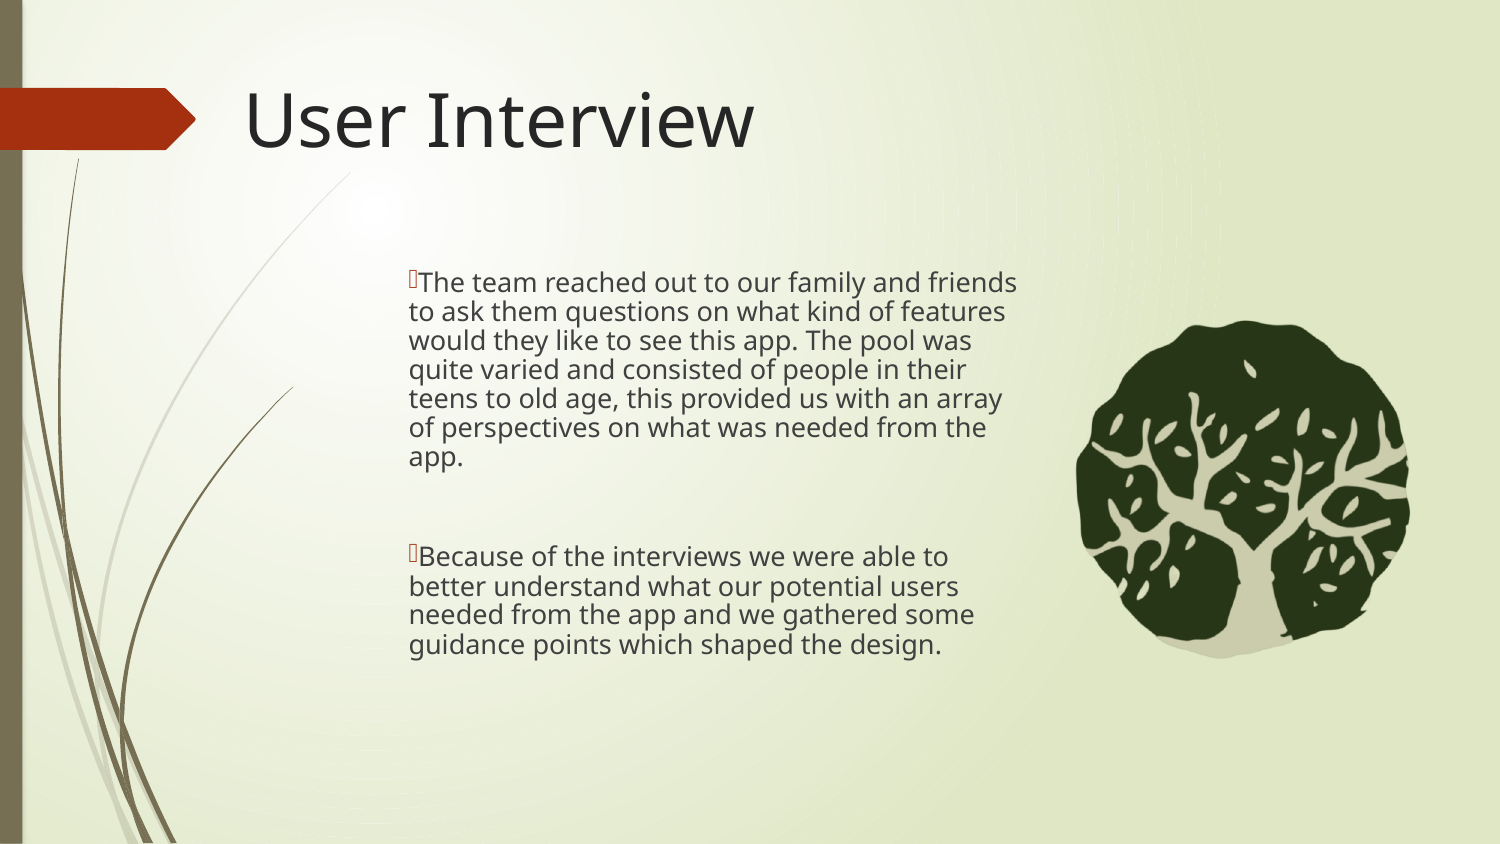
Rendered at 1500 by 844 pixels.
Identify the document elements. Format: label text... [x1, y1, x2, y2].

text_box The team reached out to our family and friends to ask them questions on what kind of features would they like to see this app. The pool was quite varied and consisted of people in their teens to old age, this provided us with an array of perspectives on what was needed from the app. Because of the interviews we were able to better understand what our potential users needed from the app and we gathered some guidance points which shaped the design. [318, 261, 1037, 728]
title User Interview [226, 64, 1323, 223]
picture [1061, 314, 1416, 669]
